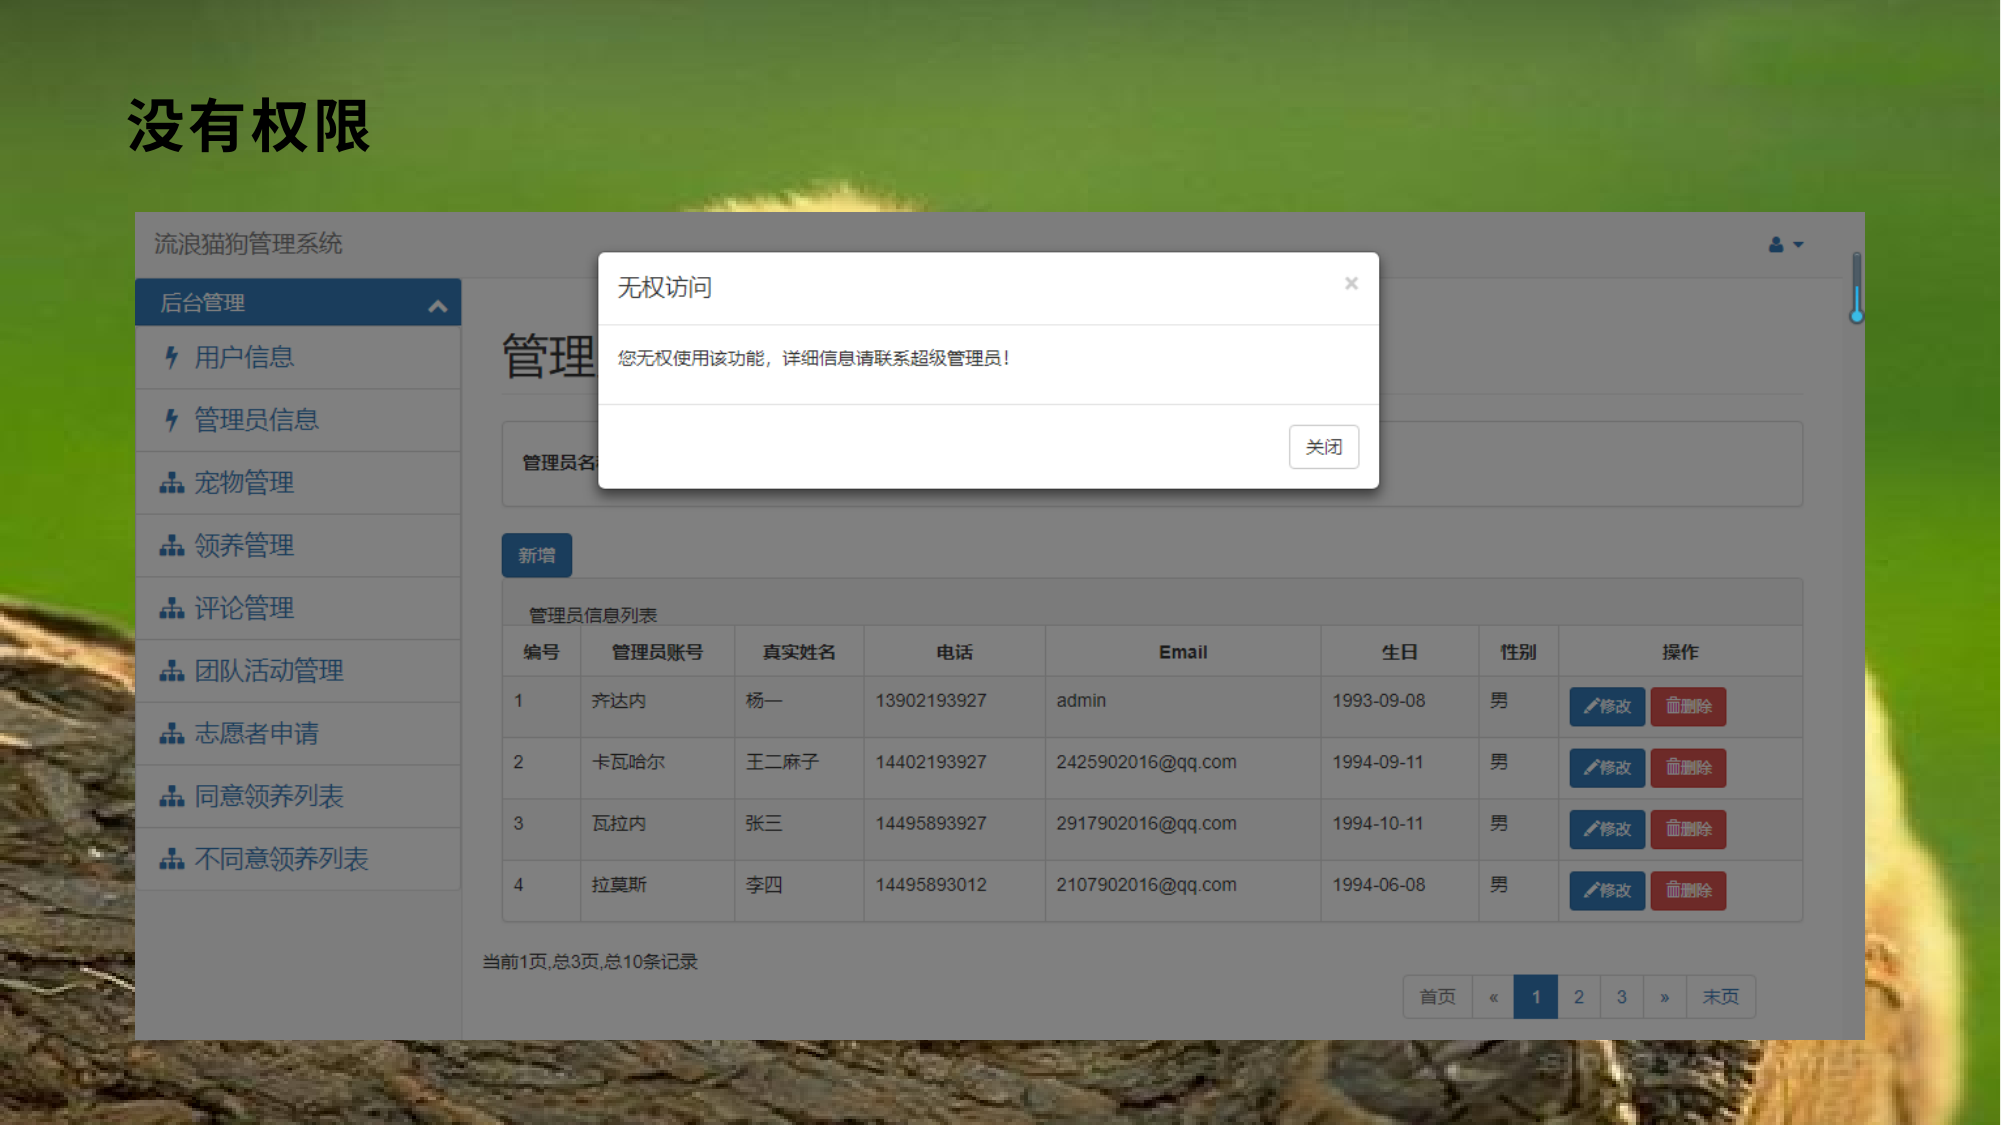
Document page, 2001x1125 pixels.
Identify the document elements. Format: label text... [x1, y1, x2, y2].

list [135, 212, 1865, 1040]
title 没有权限 [109, 70, 1891, 178]
picture [0, 0, 2001, 1125]
